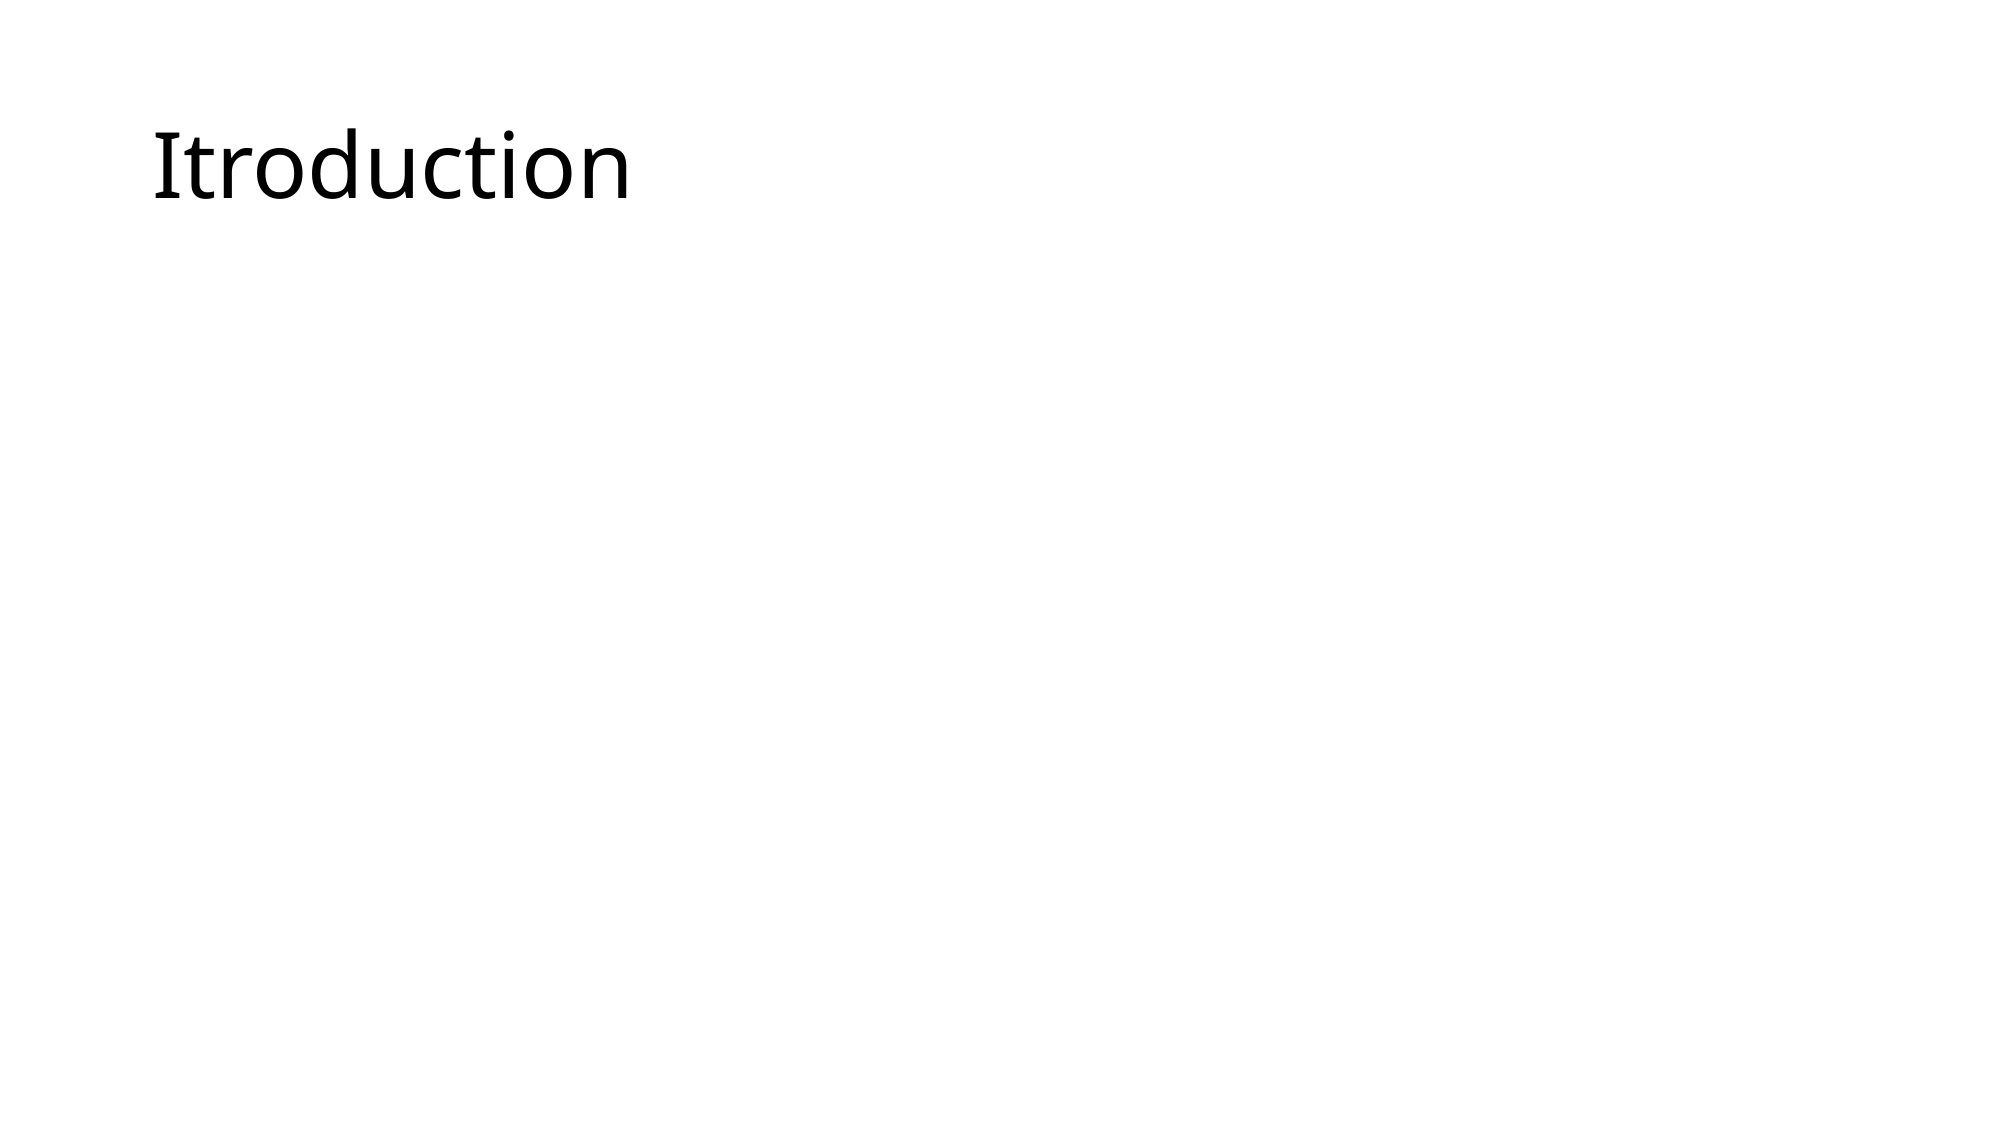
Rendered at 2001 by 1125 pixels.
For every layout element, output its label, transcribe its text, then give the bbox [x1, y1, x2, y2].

title Itroduction [137, 59, 1863, 278]
